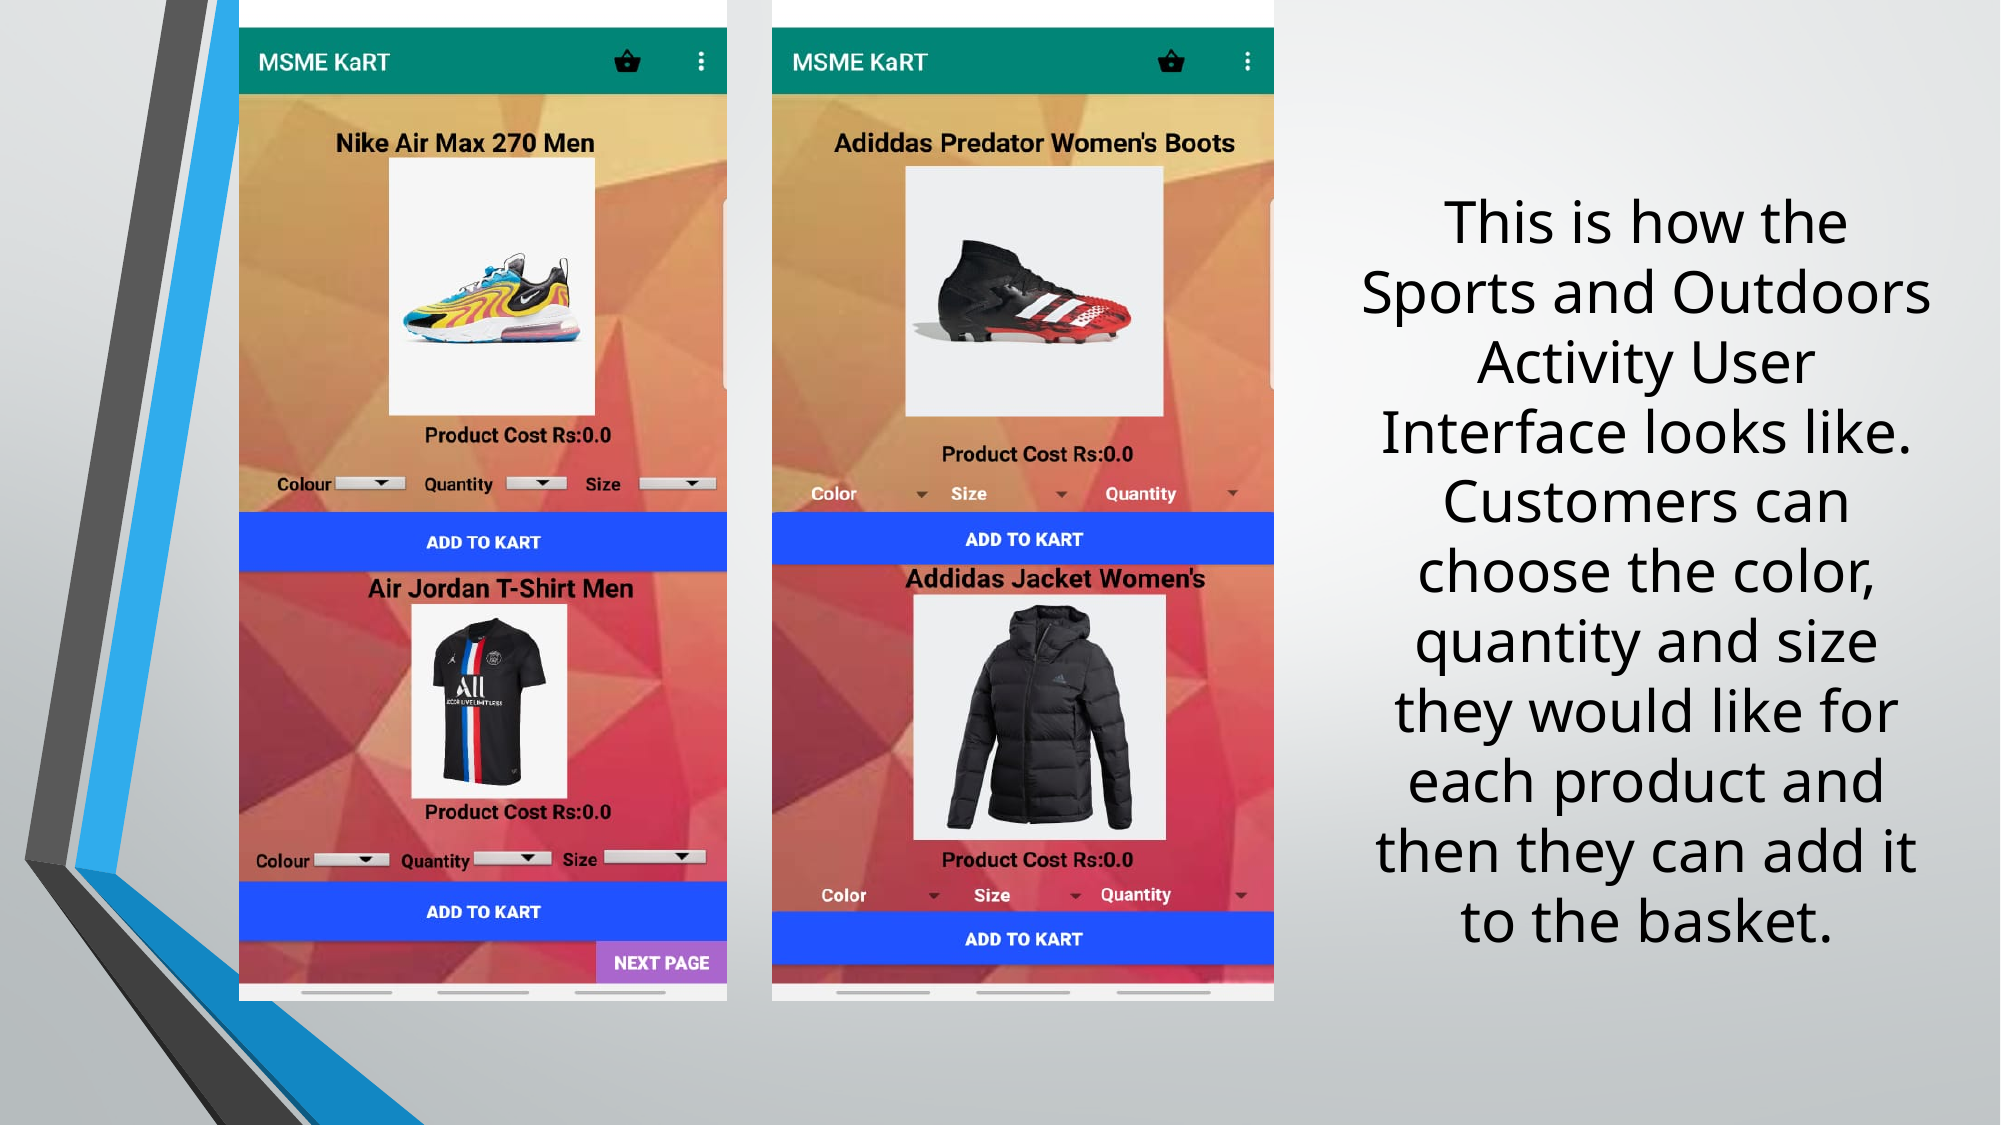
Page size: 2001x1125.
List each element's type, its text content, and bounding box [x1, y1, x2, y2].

picture [239, 0, 727, 1002]
picture [772, 0, 1274, 1002]
title This is how the Sports and Outdoors Activity User Interface looks like. Customers can choose the color, quantity and size they would like for each product and then they can add it to the basket. [1339, 54, 1955, 1085]
